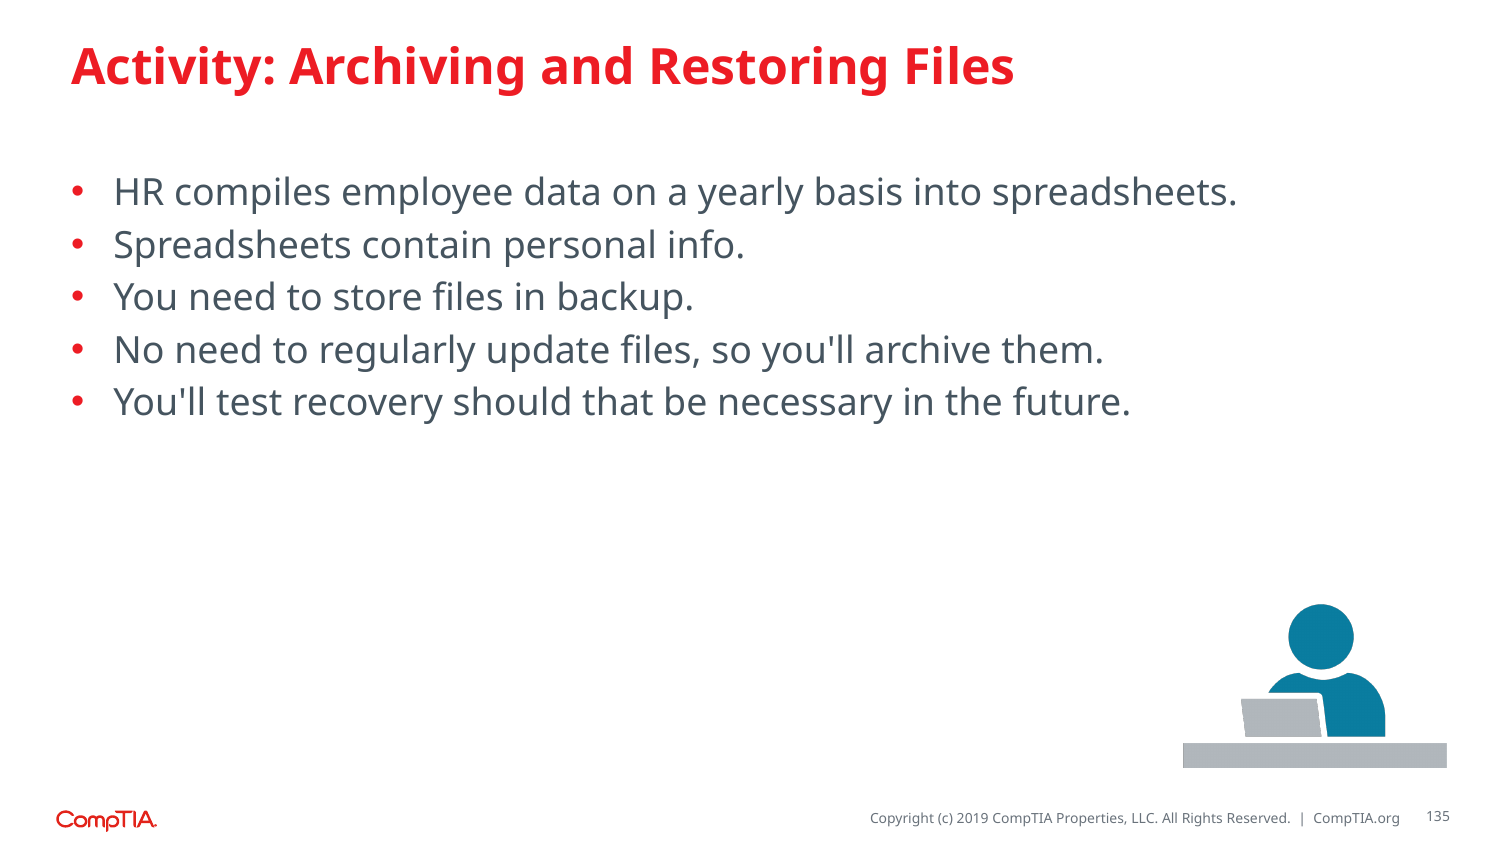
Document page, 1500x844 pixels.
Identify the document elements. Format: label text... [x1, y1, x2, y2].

title Activity: Archiving and Restoring Files [56, 12, 1350, 117]
slide_number 135 [1407, 800, 1450, 835]
list HR compiles employee data on a yearly basis into spreadsheets. Spreadsheets contain personal info. You need to store files in backup. No need to regularly update files, so you'll archive them. You'll test recovery should that be necessary in the future. [56, 160, 1444, 768]
